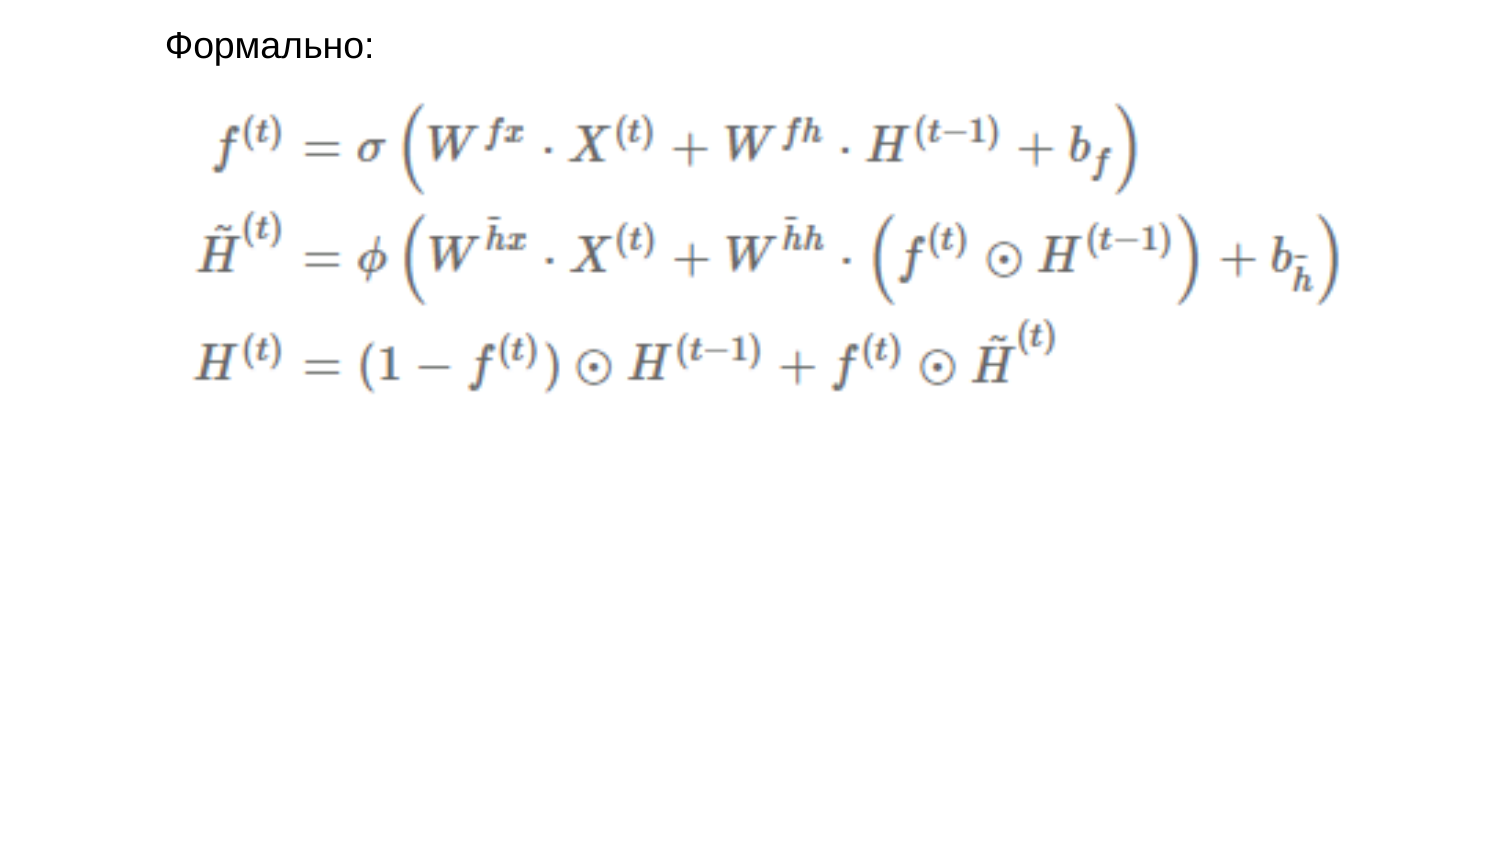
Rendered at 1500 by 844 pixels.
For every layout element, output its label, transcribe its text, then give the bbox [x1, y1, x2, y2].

text_box Формально: [0, 13, 1500, 74]
picture [111, 74, 1386, 422]
